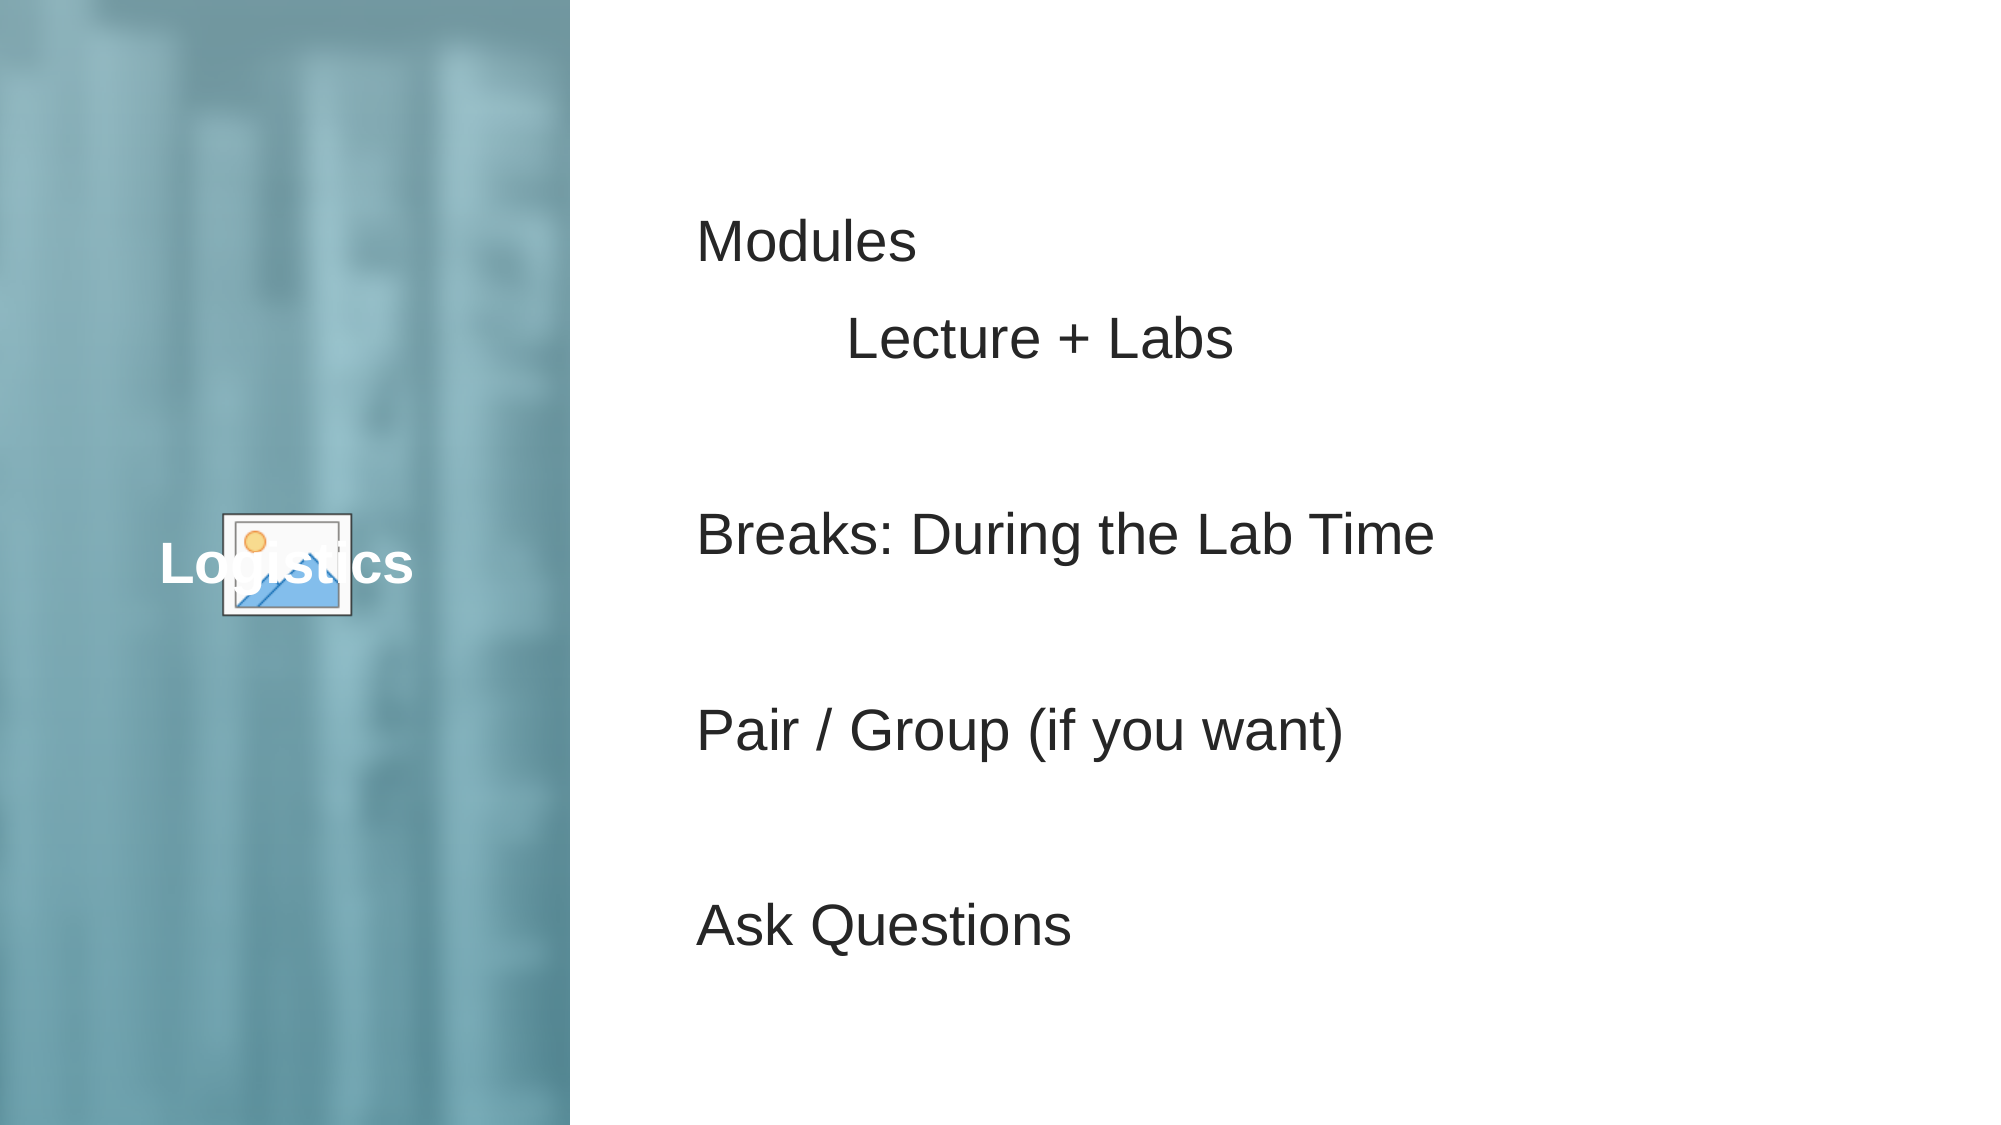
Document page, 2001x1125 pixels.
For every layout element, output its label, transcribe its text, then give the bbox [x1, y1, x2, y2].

picture [0, 0, 570, 1125]
list Modules Lecture + Labs Breaks: During the Lab Time Pair / Group (if you want) Ask Questions [681, 96, 1882, 1057]
